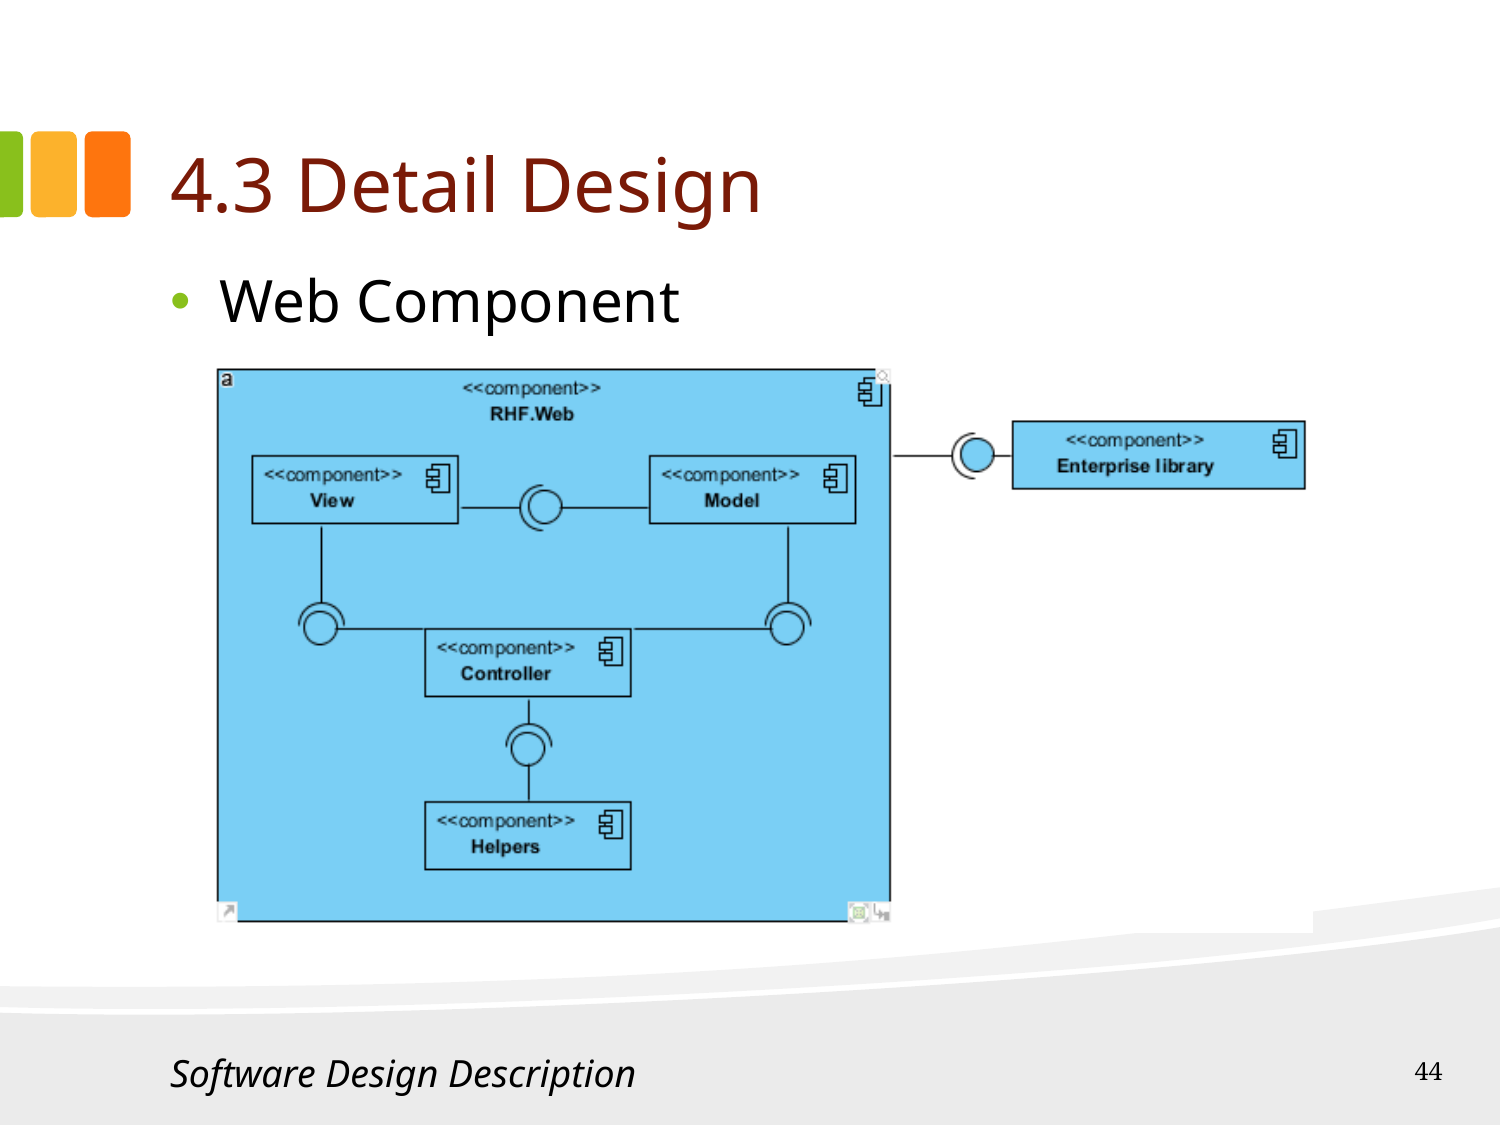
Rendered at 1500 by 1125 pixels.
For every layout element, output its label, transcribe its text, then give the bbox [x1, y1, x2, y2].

footer Software Design Description [150, 1057, 1313, 1088]
picture [199, 362, 1313, 933]
title 4.3 Detail Design [150, 24, 1500, 238]
list Web Component [150, 262, 1350, 1013]
slide_number 44 [1362, 1057, 1463, 1088]
